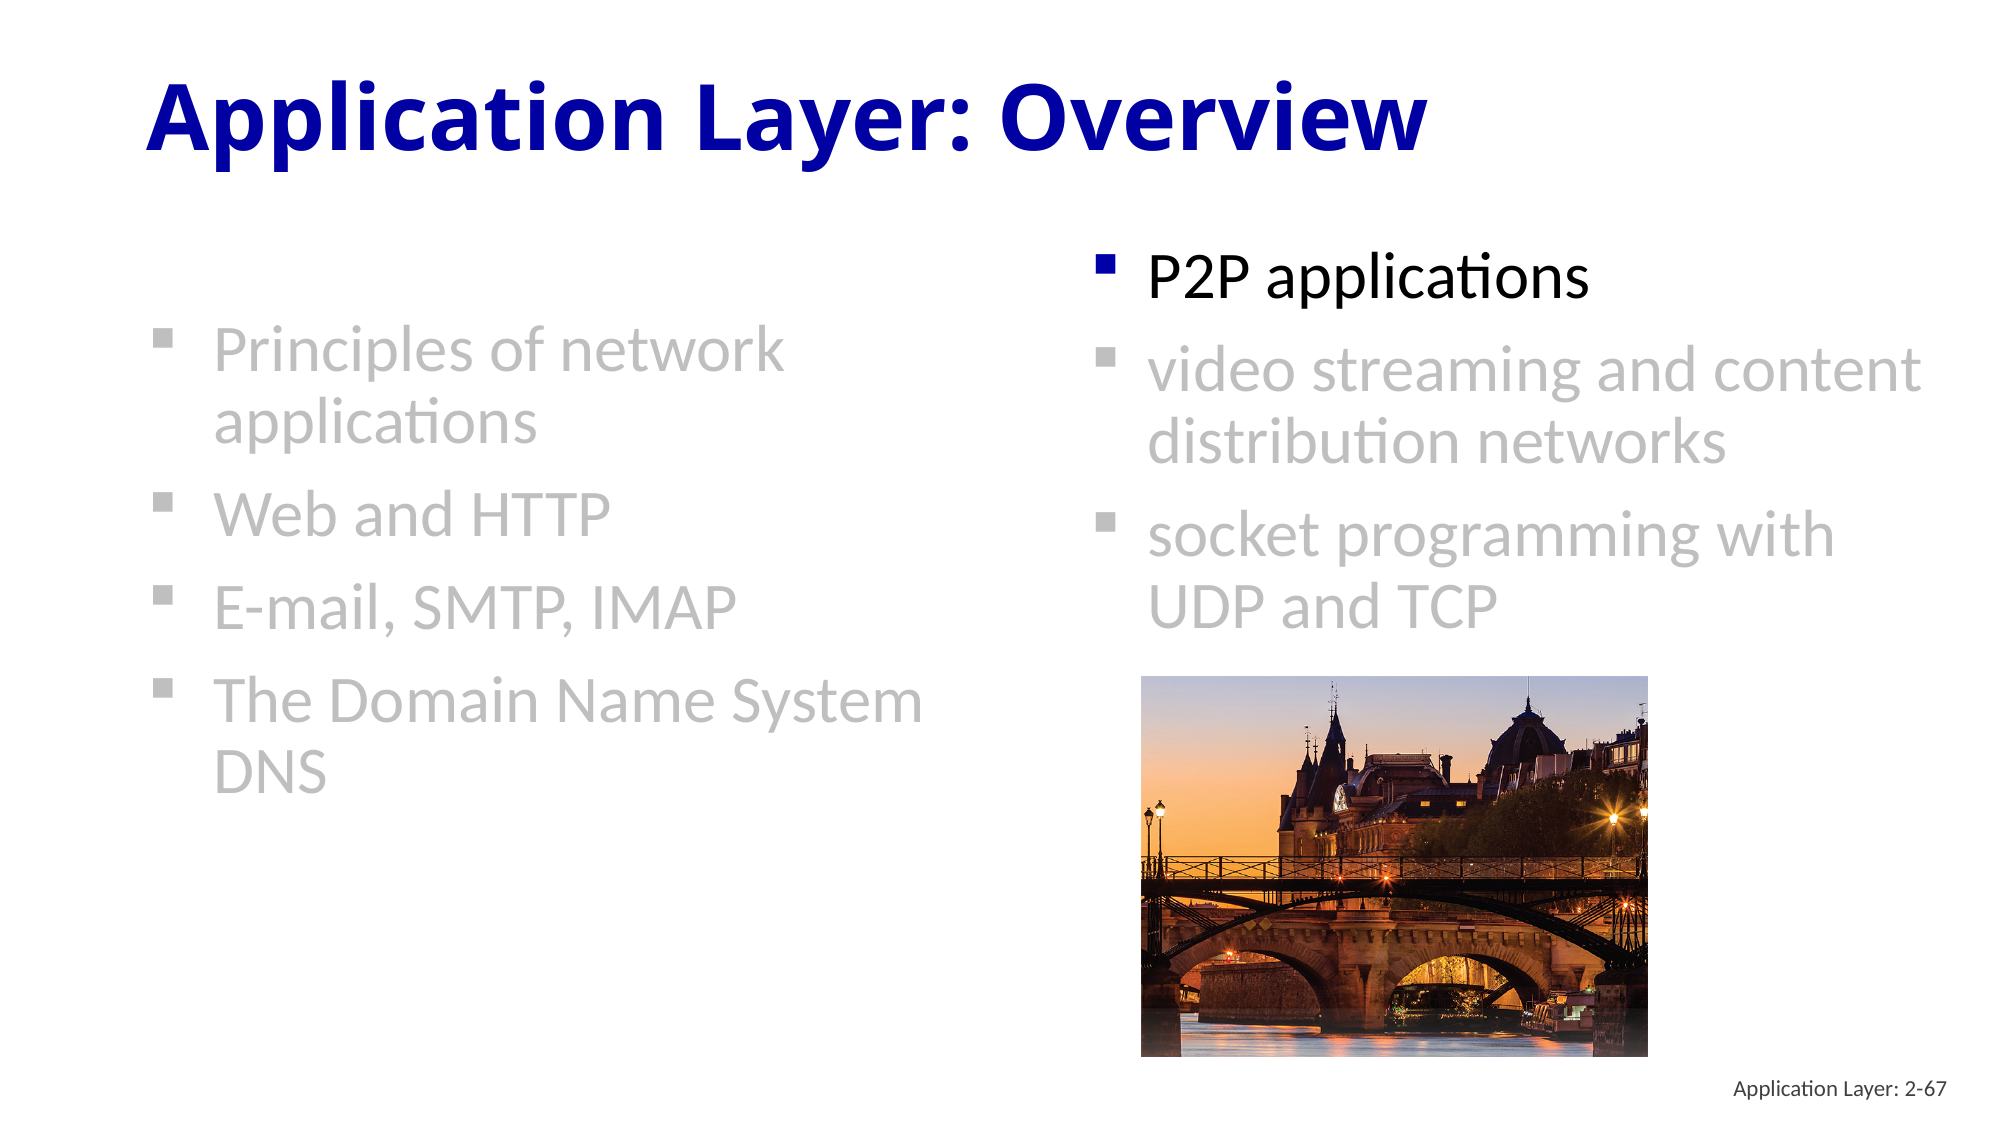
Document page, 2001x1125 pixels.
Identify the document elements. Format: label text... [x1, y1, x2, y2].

picture [1141, 676, 1648, 1057]
text_box Principles of network applications Web and HTTP E-mail, SMTP, IMAP The Domain Name System DNS [132, 306, 1004, 1021]
title Application Layer: Overview [131, 47, 1856, 195]
slide_number Application Layer: 2-67 [1512, 1056, 1963, 1117]
text_box P2P applications video streaming and content distribution networks socket programming with UDP and TCP [1075, 233, 1963, 1021]
